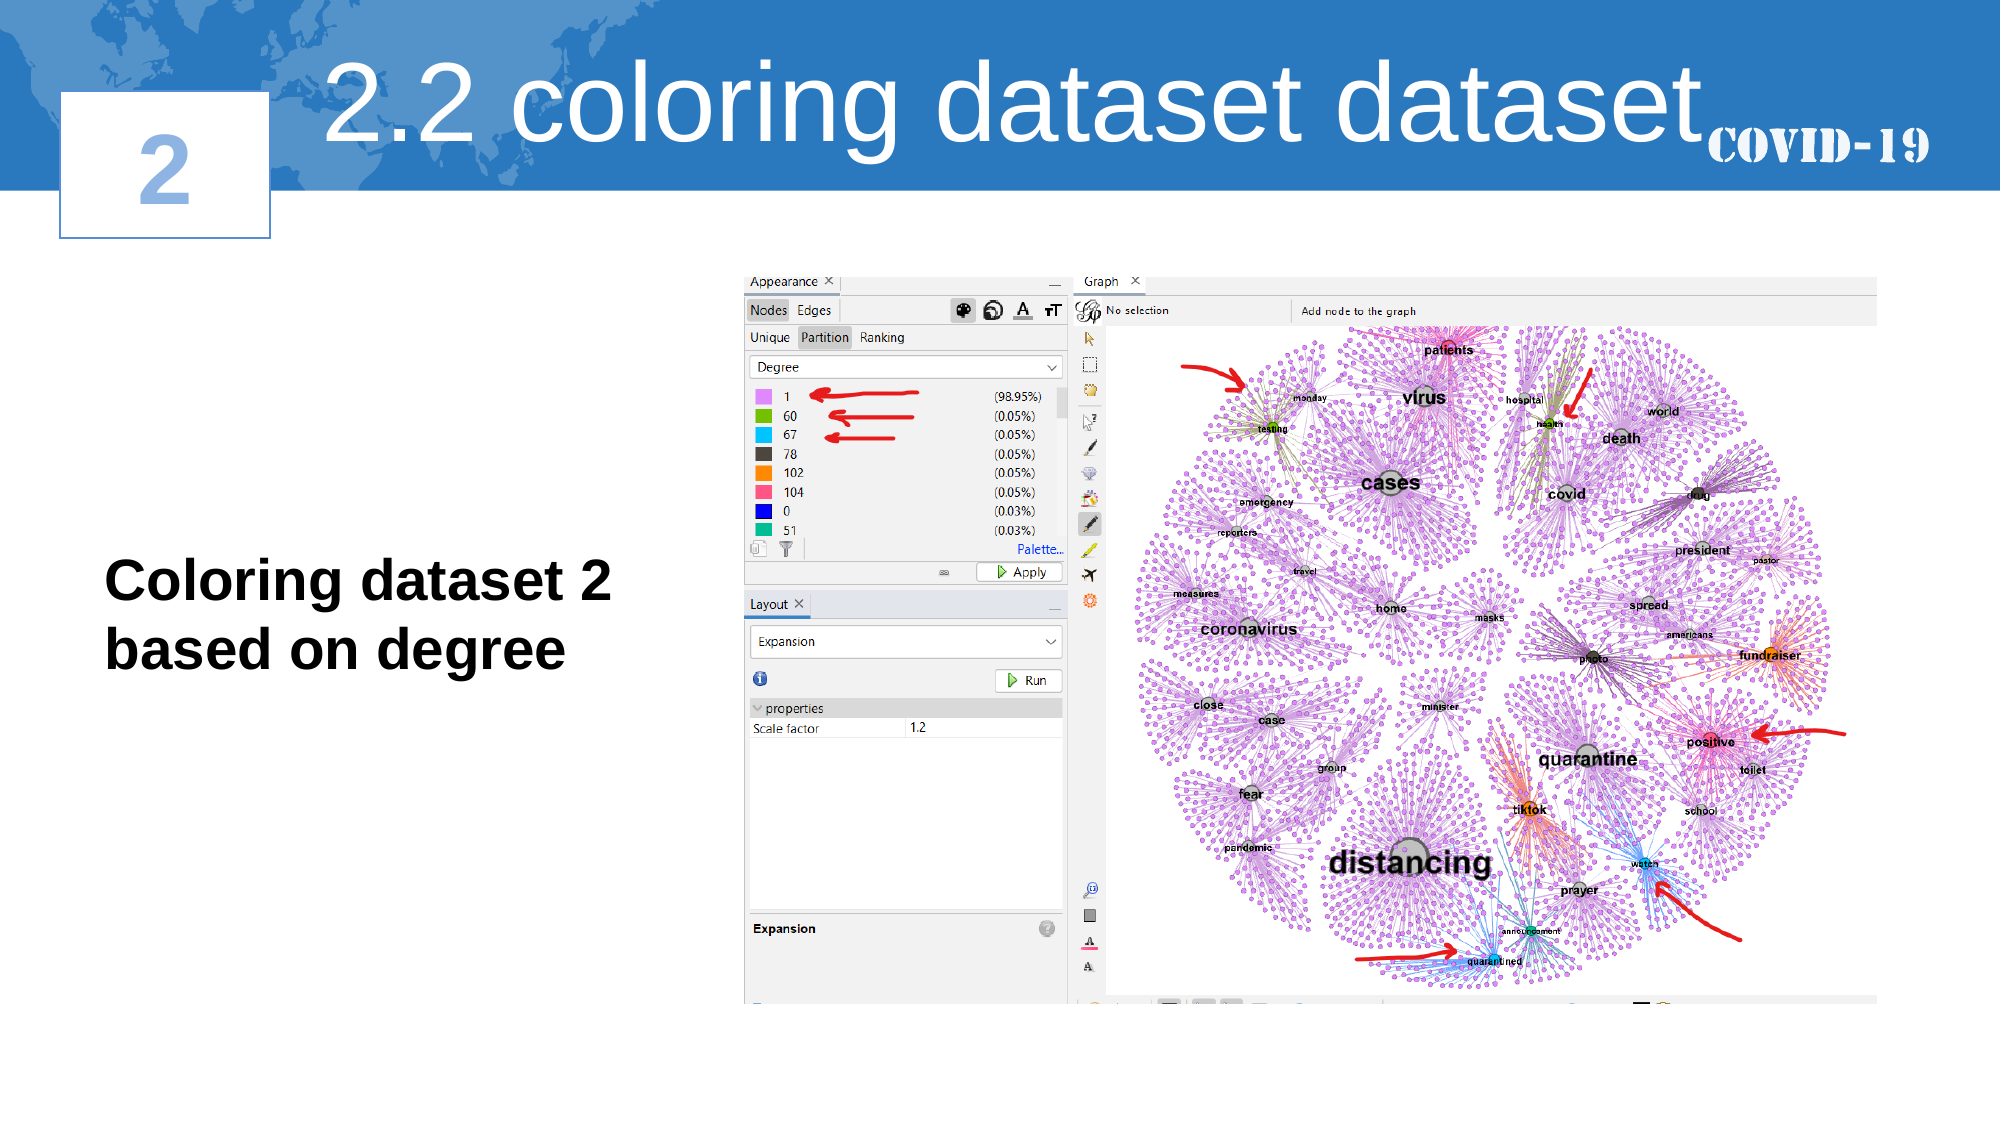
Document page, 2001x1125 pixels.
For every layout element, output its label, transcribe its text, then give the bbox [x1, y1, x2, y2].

list 2.2 coloring dataset dataset [307, 45, 2000, 165]
text_box Coloring dataset 2 based on degree [90, 534, 645, 689]
picture [744, 277, 1877, 1005]
text_box 2 [59, 90, 271, 239]
